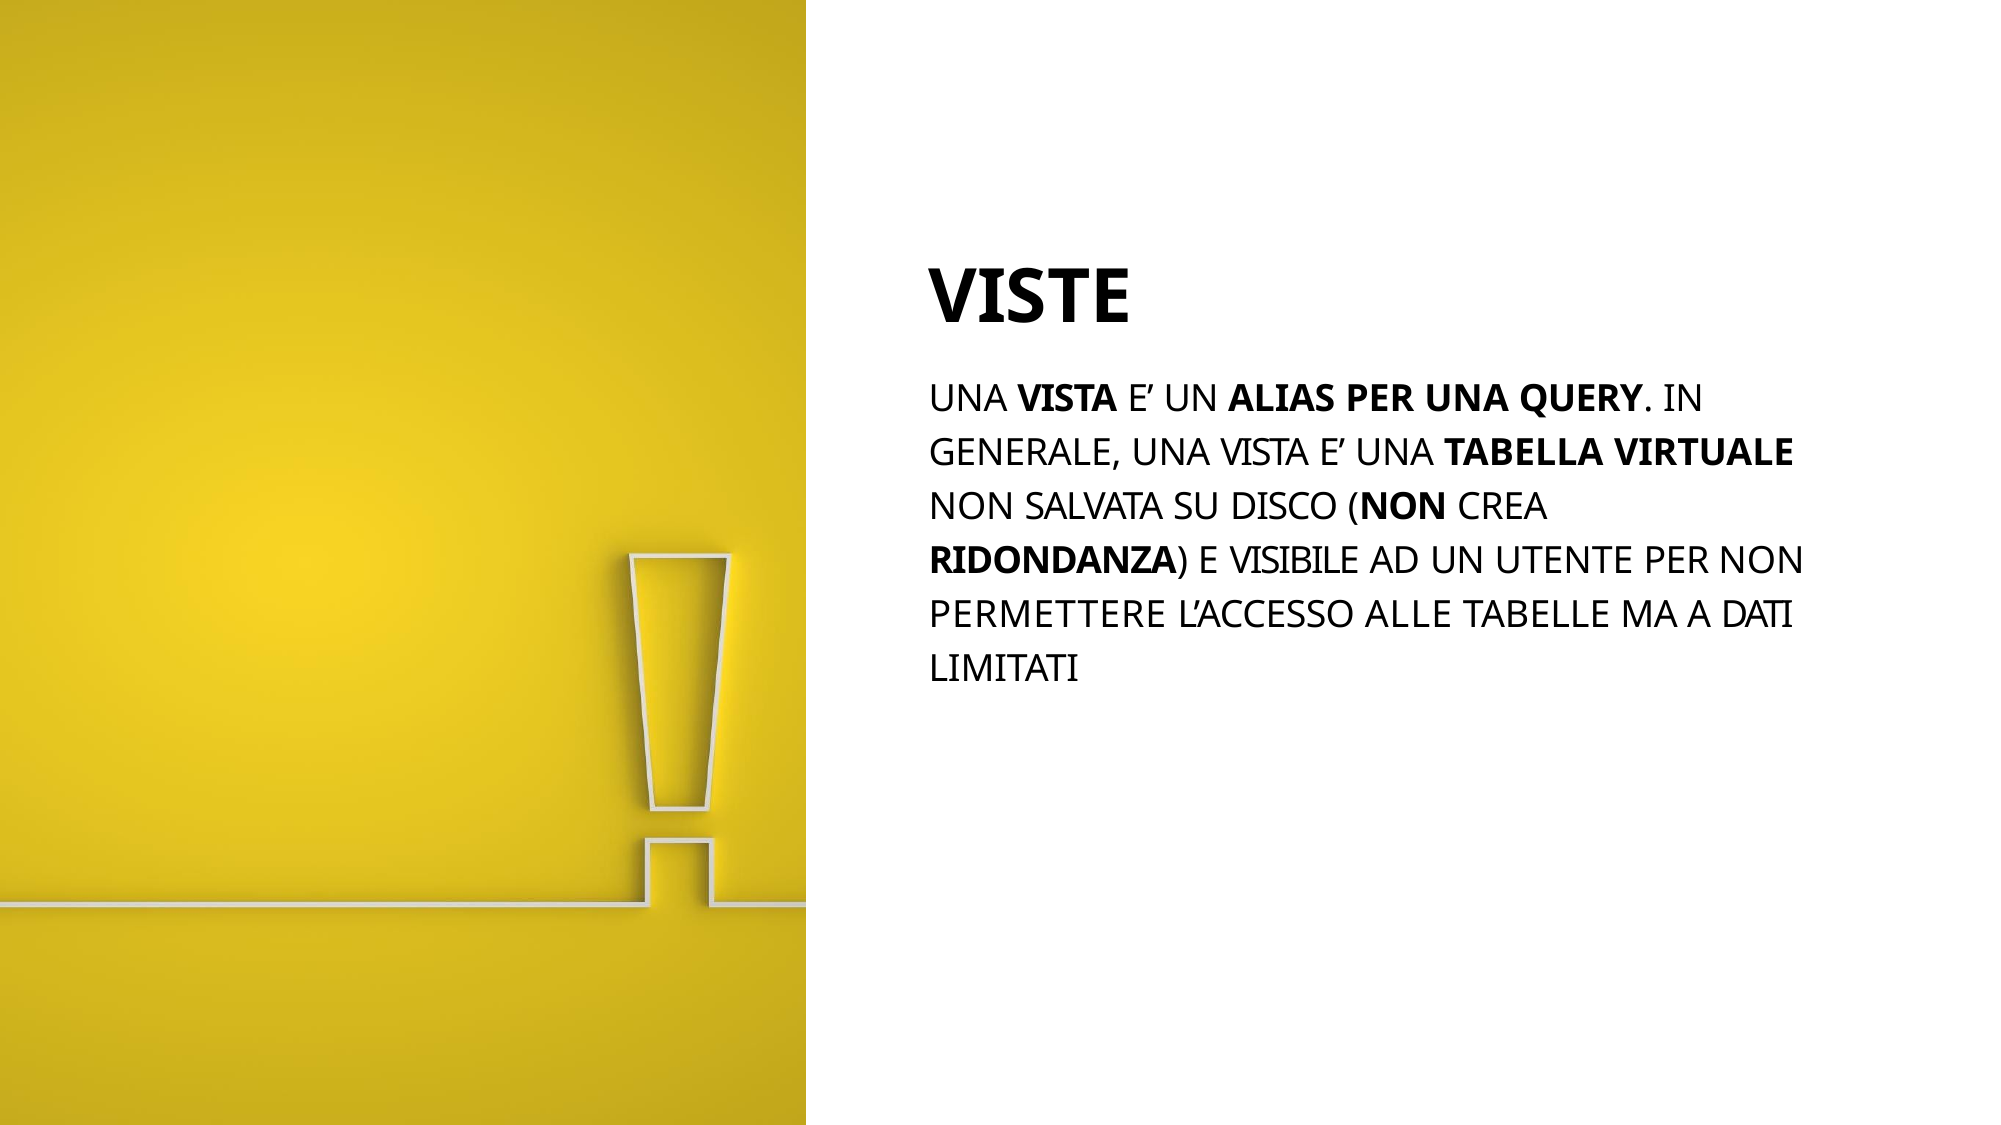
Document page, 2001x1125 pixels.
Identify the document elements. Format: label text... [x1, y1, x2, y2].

picture [0, 0, 806, 1125]
text_box UNA VISTA E’ UN ALIAS PER UNA QUERY. IN GENERALE, UNA VISTA E’ UNA TABELLA VIRTUALE NON SALVATA SU DISCO (NON CREA RIDONDANZA) E VISIBILE AD UN UTENTE PER NON PERMETTERE L’ACCESSO ALLE TABELLE MA A DATI LIMITATI [926, 362, 1870, 689]
title VISTE [926, 245, 1155, 362]
